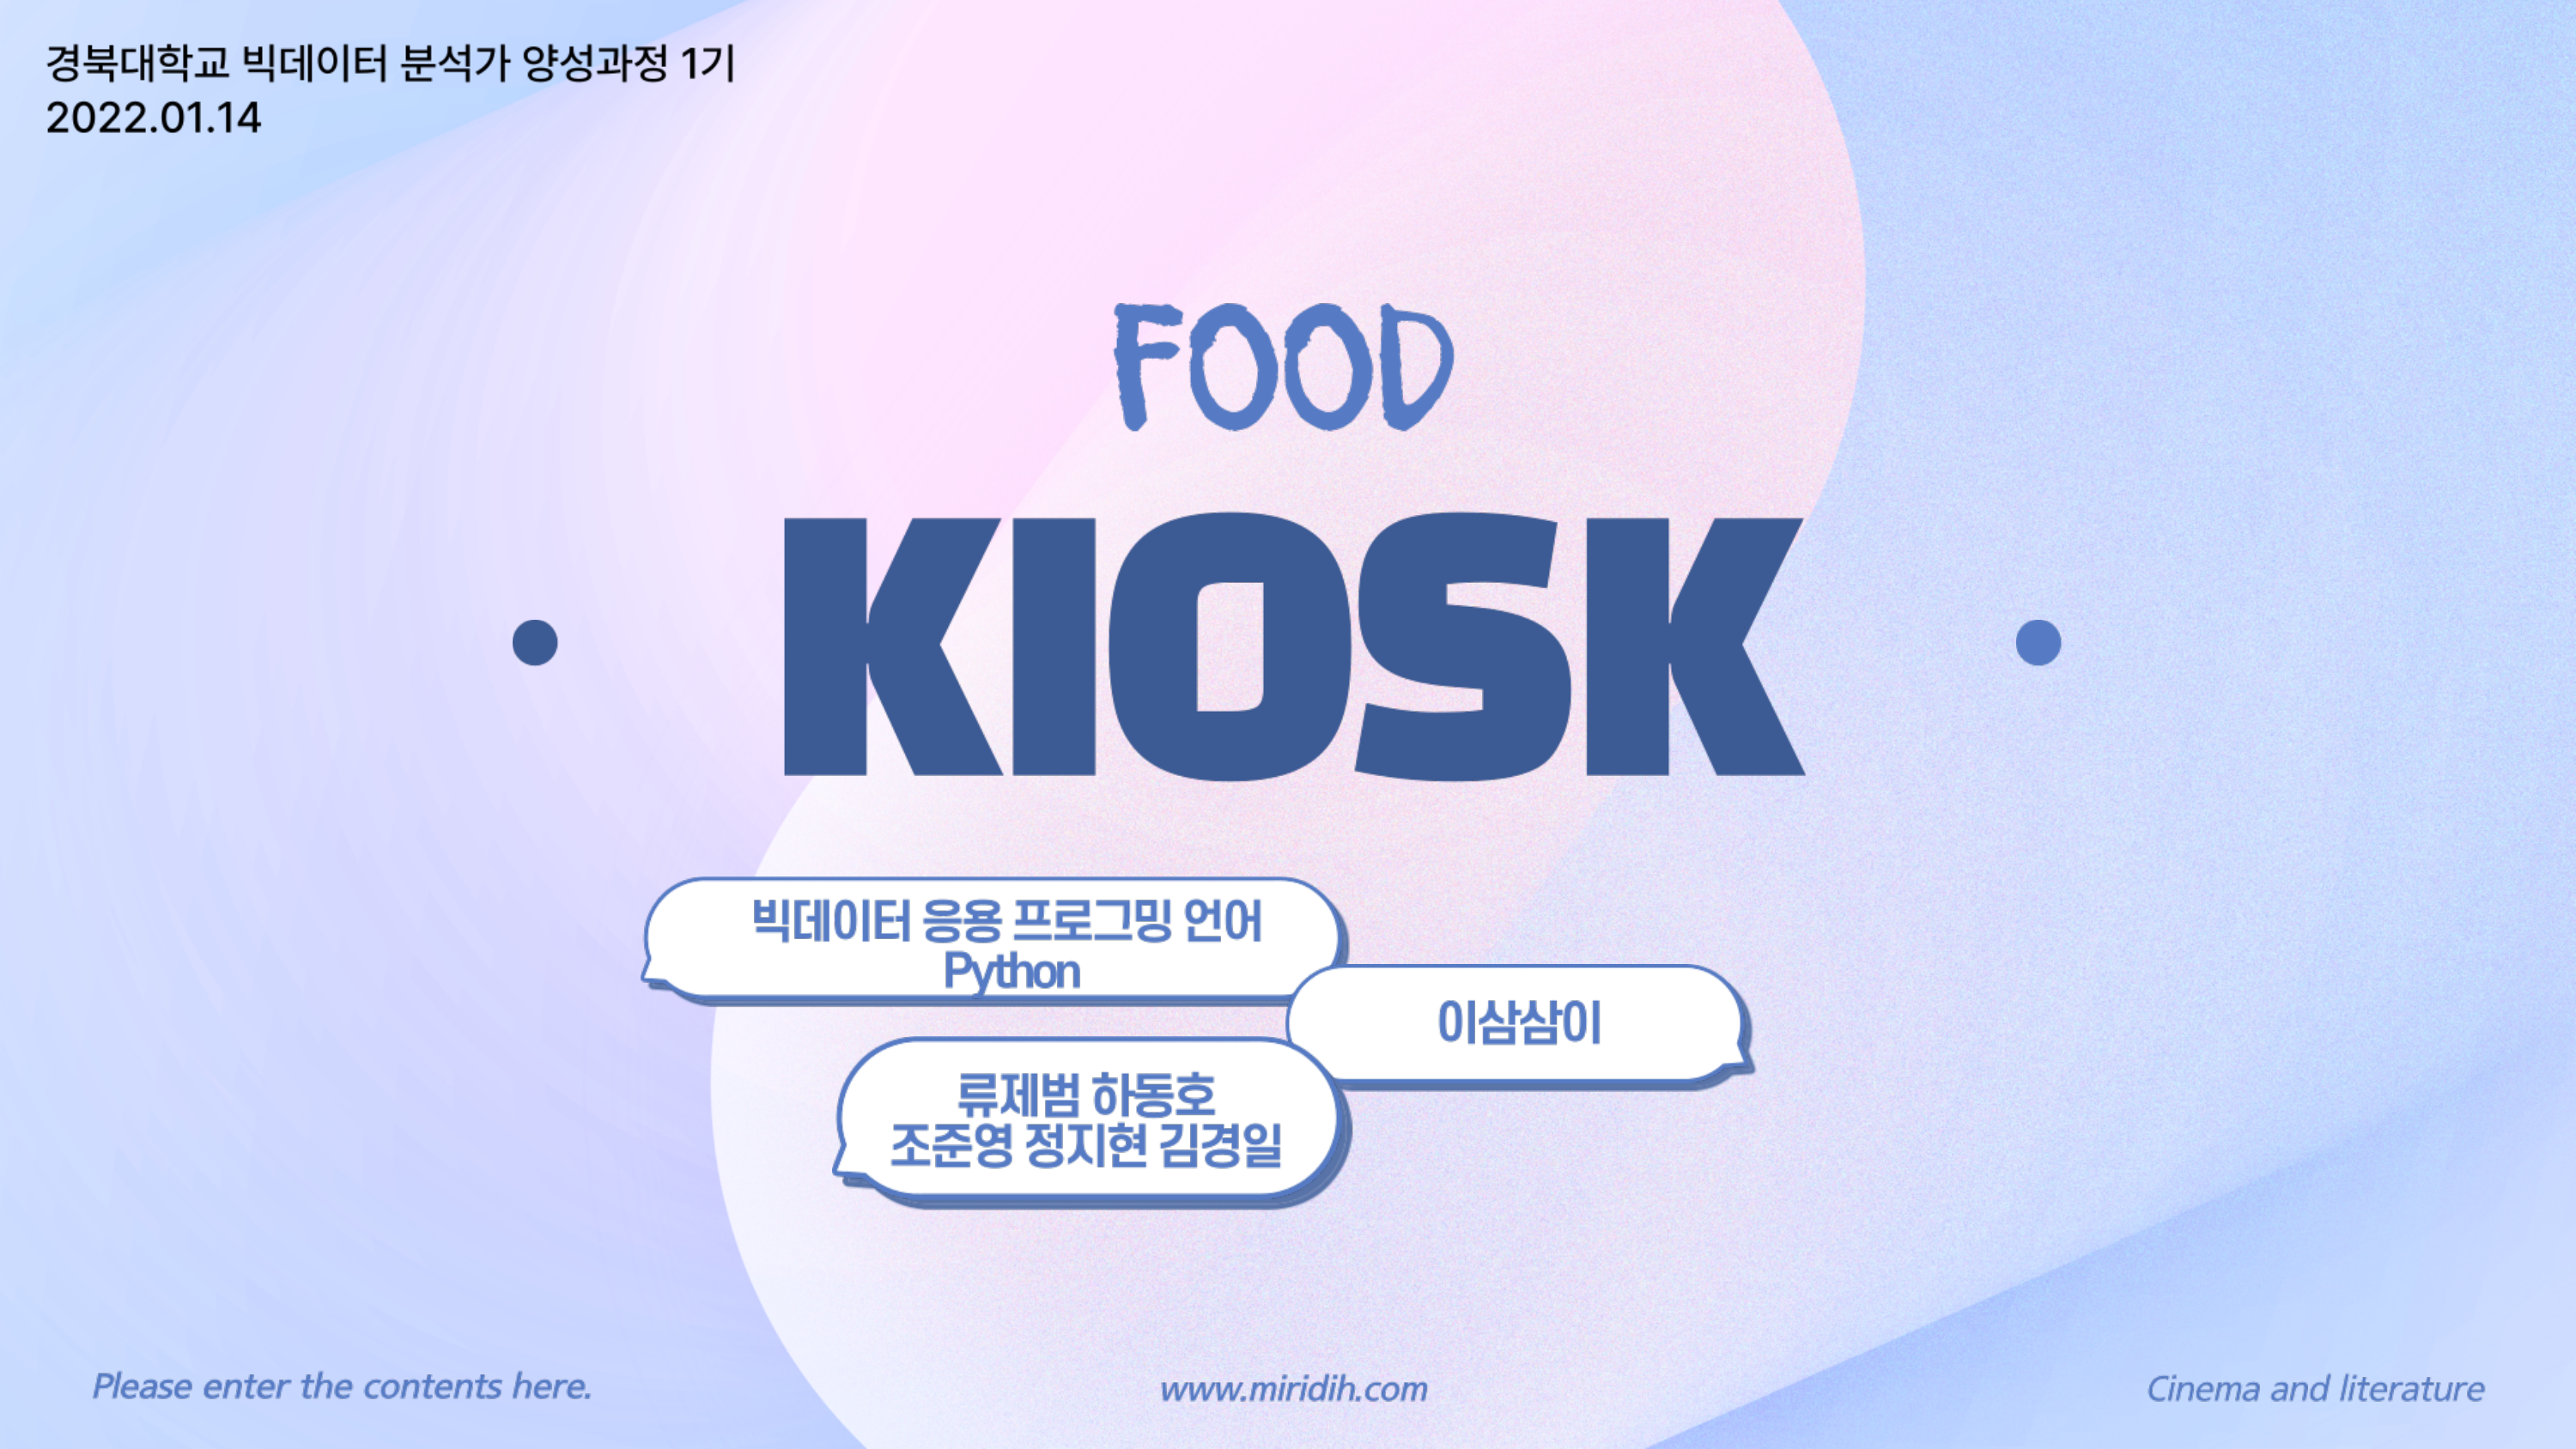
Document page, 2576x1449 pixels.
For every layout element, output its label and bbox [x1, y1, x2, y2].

text_box [0, 0, 2576, 1449]
text_box [513, 620, 560, 667]
text_box [2016, 620, 2063, 667]
picture [870, 1055, 1309, 1201]
picture [1346, 982, 1628, 1077]
text_box [1285, 963, 1748, 1084]
text_box [832, 1036, 1343, 1200]
picture [380, 212, 1965, 1071]
text_box [641, 876, 1342, 1000]
picture [2020, 1358, 2501, 1431]
picture [1059, 1358, 1443, 1431]
picture [85, 1356, 610, 1429]
picture [39, 27, 757, 167]
